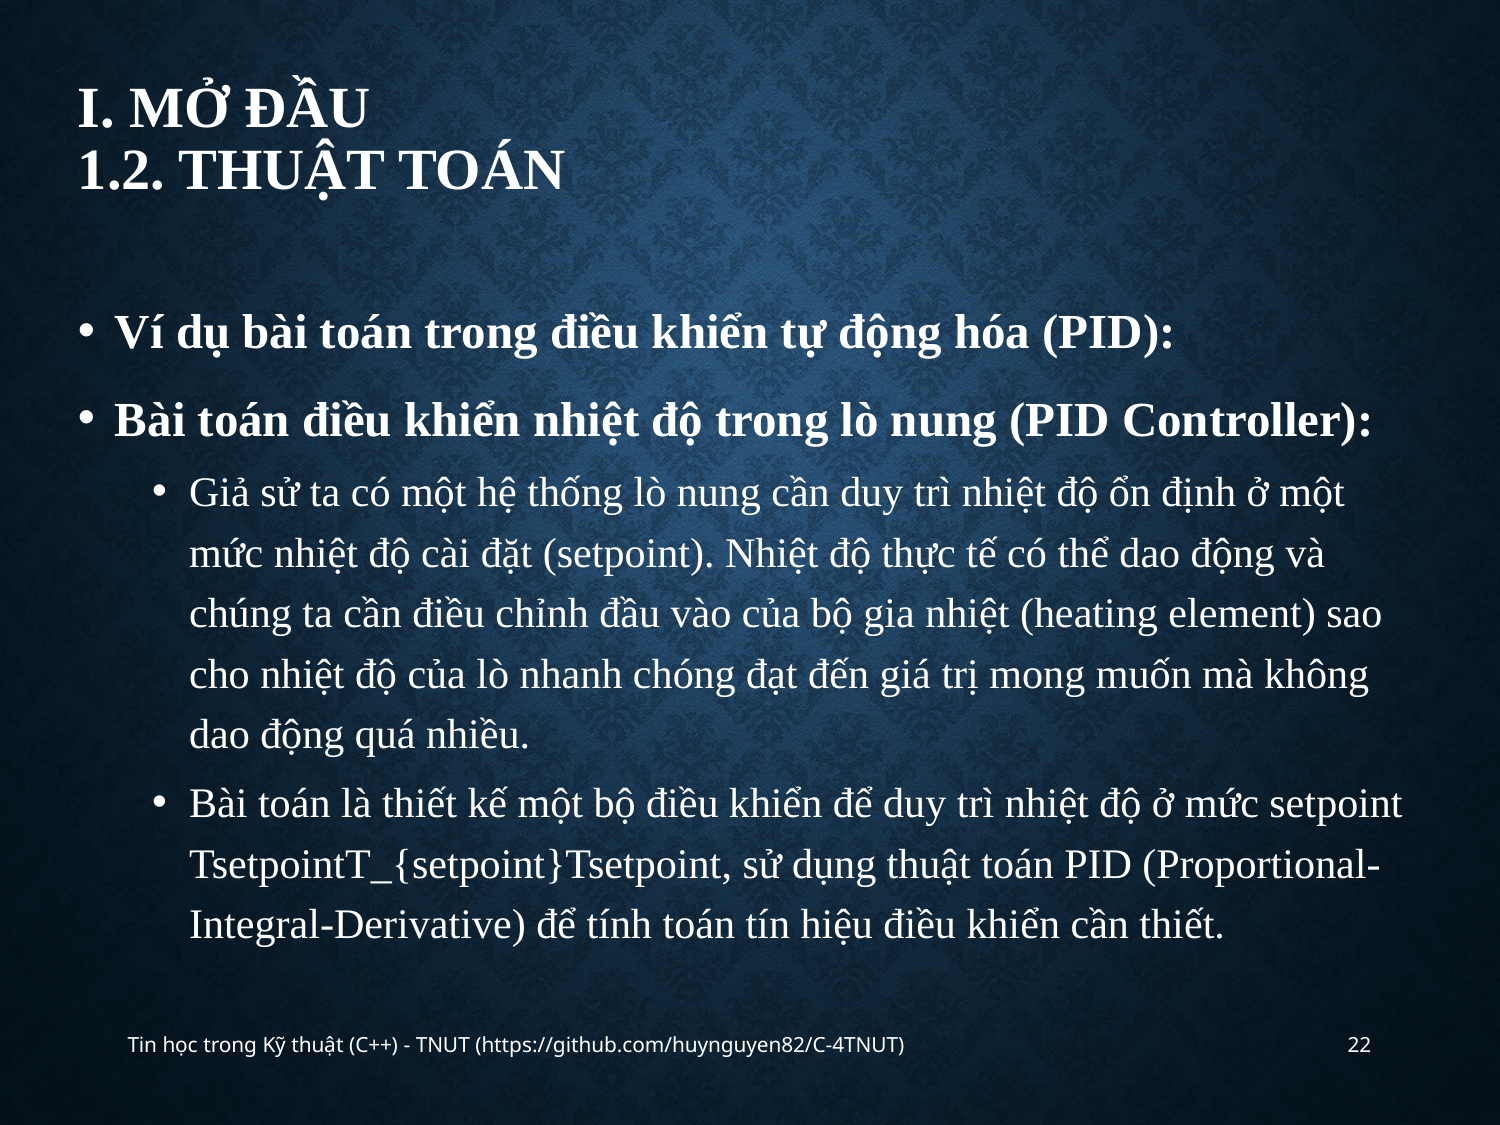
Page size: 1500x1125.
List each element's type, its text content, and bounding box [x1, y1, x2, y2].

slide_number 22 [1293, 1016, 1387, 1076]
title I. Mở đầu 1.2. Thuật toán [63, 31, 1445, 249]
list Ví dụ bài toán trong điều khiển tự động hóa (PID): Bài toán điều khiển nhiệt độ trong lò nung (PID Controller): Giả sử ta có một hệ thống lò nung cần duy trì nhiệt độ ổn định ở một mức nhiệt độ cài đặt (setpoint). Nhiệt độ thực tế có thể dao động và chúng ta cần điều chỉnh đầu vào của bộ gia nhiệt (heating element) sao cho nhiệt độ của lò nhanh chóng đạt đến giá trị mong muốn mà không dao động quá nhiều. Bài toán là thiết kế một bộ điều khiển để duy trì nhiệt độ ở mức setpoint TsetpointT_{setpoint}Tsetpoint​, sử dụng thuật toán PID (Proportional-Integral-Derivative) để tính toán tín hiệu điều khiển cần thiết. [63, 280, 1445, 999]
footer Tin học trong Kỹ thuật (C++) - TNUT (https://github.com/huynguyen82/C-4TNUT) [112, 1016, 934, 1076]
